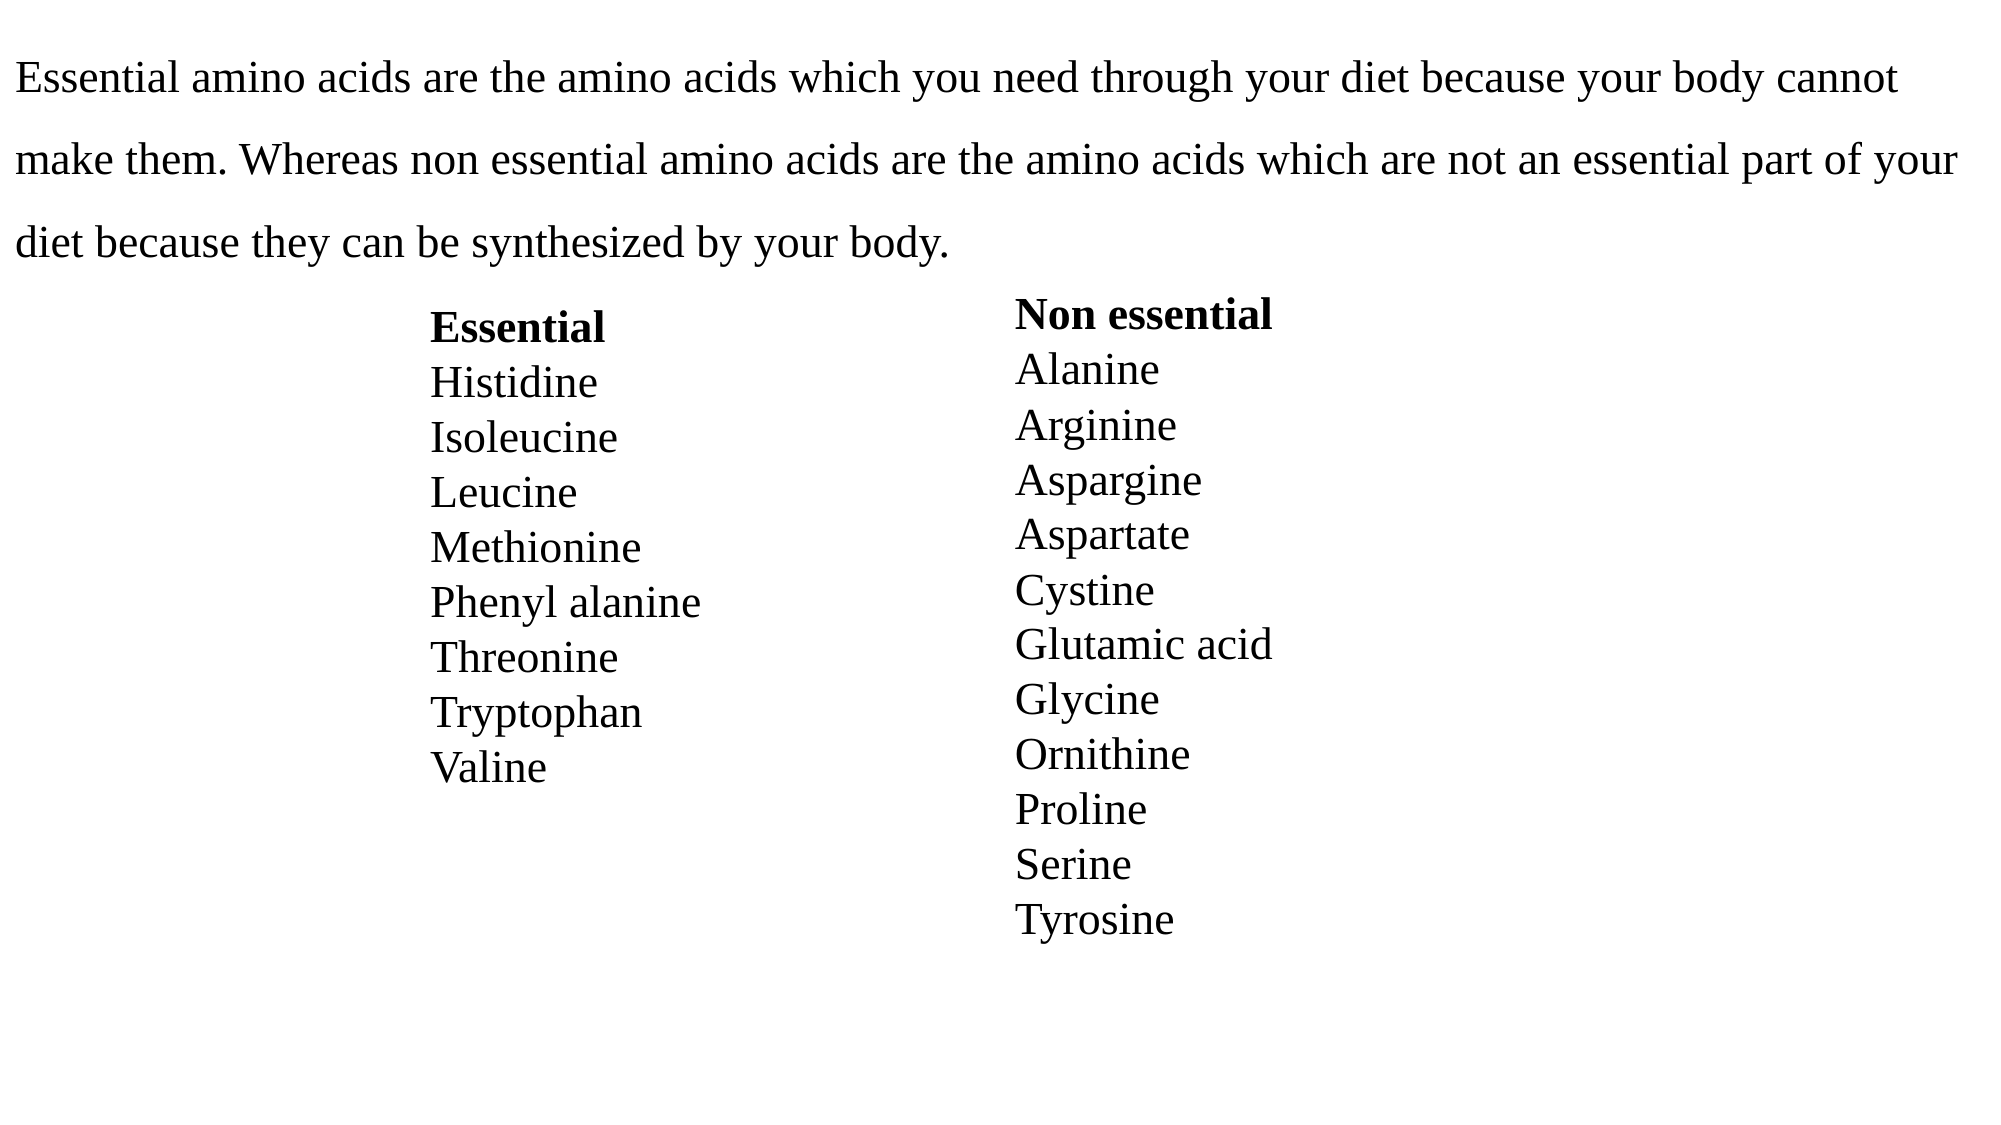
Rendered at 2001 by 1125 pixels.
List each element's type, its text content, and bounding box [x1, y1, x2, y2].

text_box Essential amino acids are the amino acids which you need through your diet because your body cannot make them. Whereas non essential amino acids are the amino acids which are not an essential part of your diet because they can be synthesized by your body. [0, 11, 2000, 274]
text_box Essential Histidine Isoleucine Leucine Methionine Phenyl alanine Threonine Tryptophan Valine [415, 289, 728, 799]
text_box Non essential Alanine Arginine Aspargine Aspartate Cystine Glutamic acid Glycine Ornithine Proline Serine Tyrosine [999, 276, 1525, 952]
